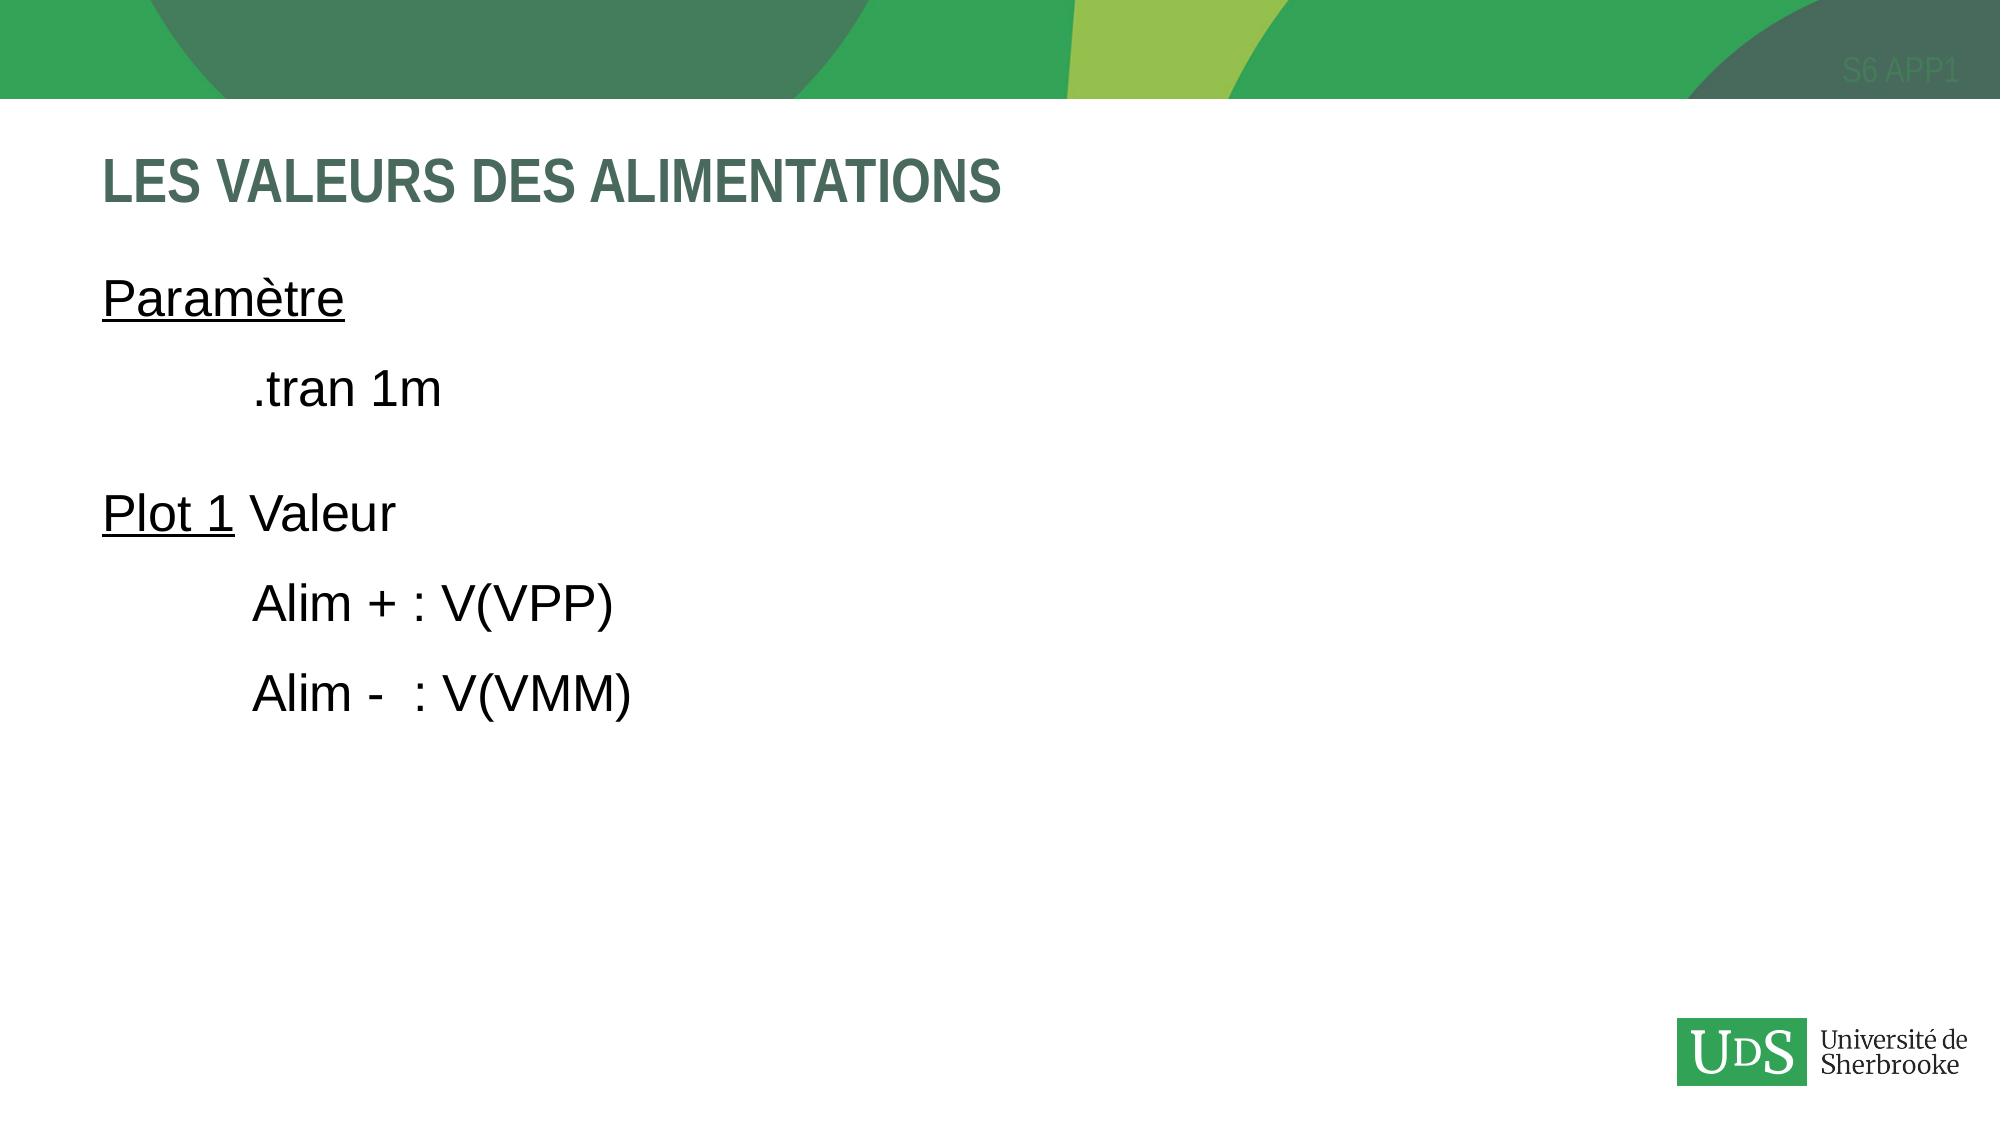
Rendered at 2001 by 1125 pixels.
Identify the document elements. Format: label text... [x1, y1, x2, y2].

picture [1677, 1018, 1967, 1086]
list Paramètre .tran 1m Plot 1 Valeur Alim + : V(VPP) Alim - : V(VMM) [102, 264, 1961, 972]
title Les valeurs des alimentations [102, 139, 1961, 253]
picture [0, 0, 2000, 99]
